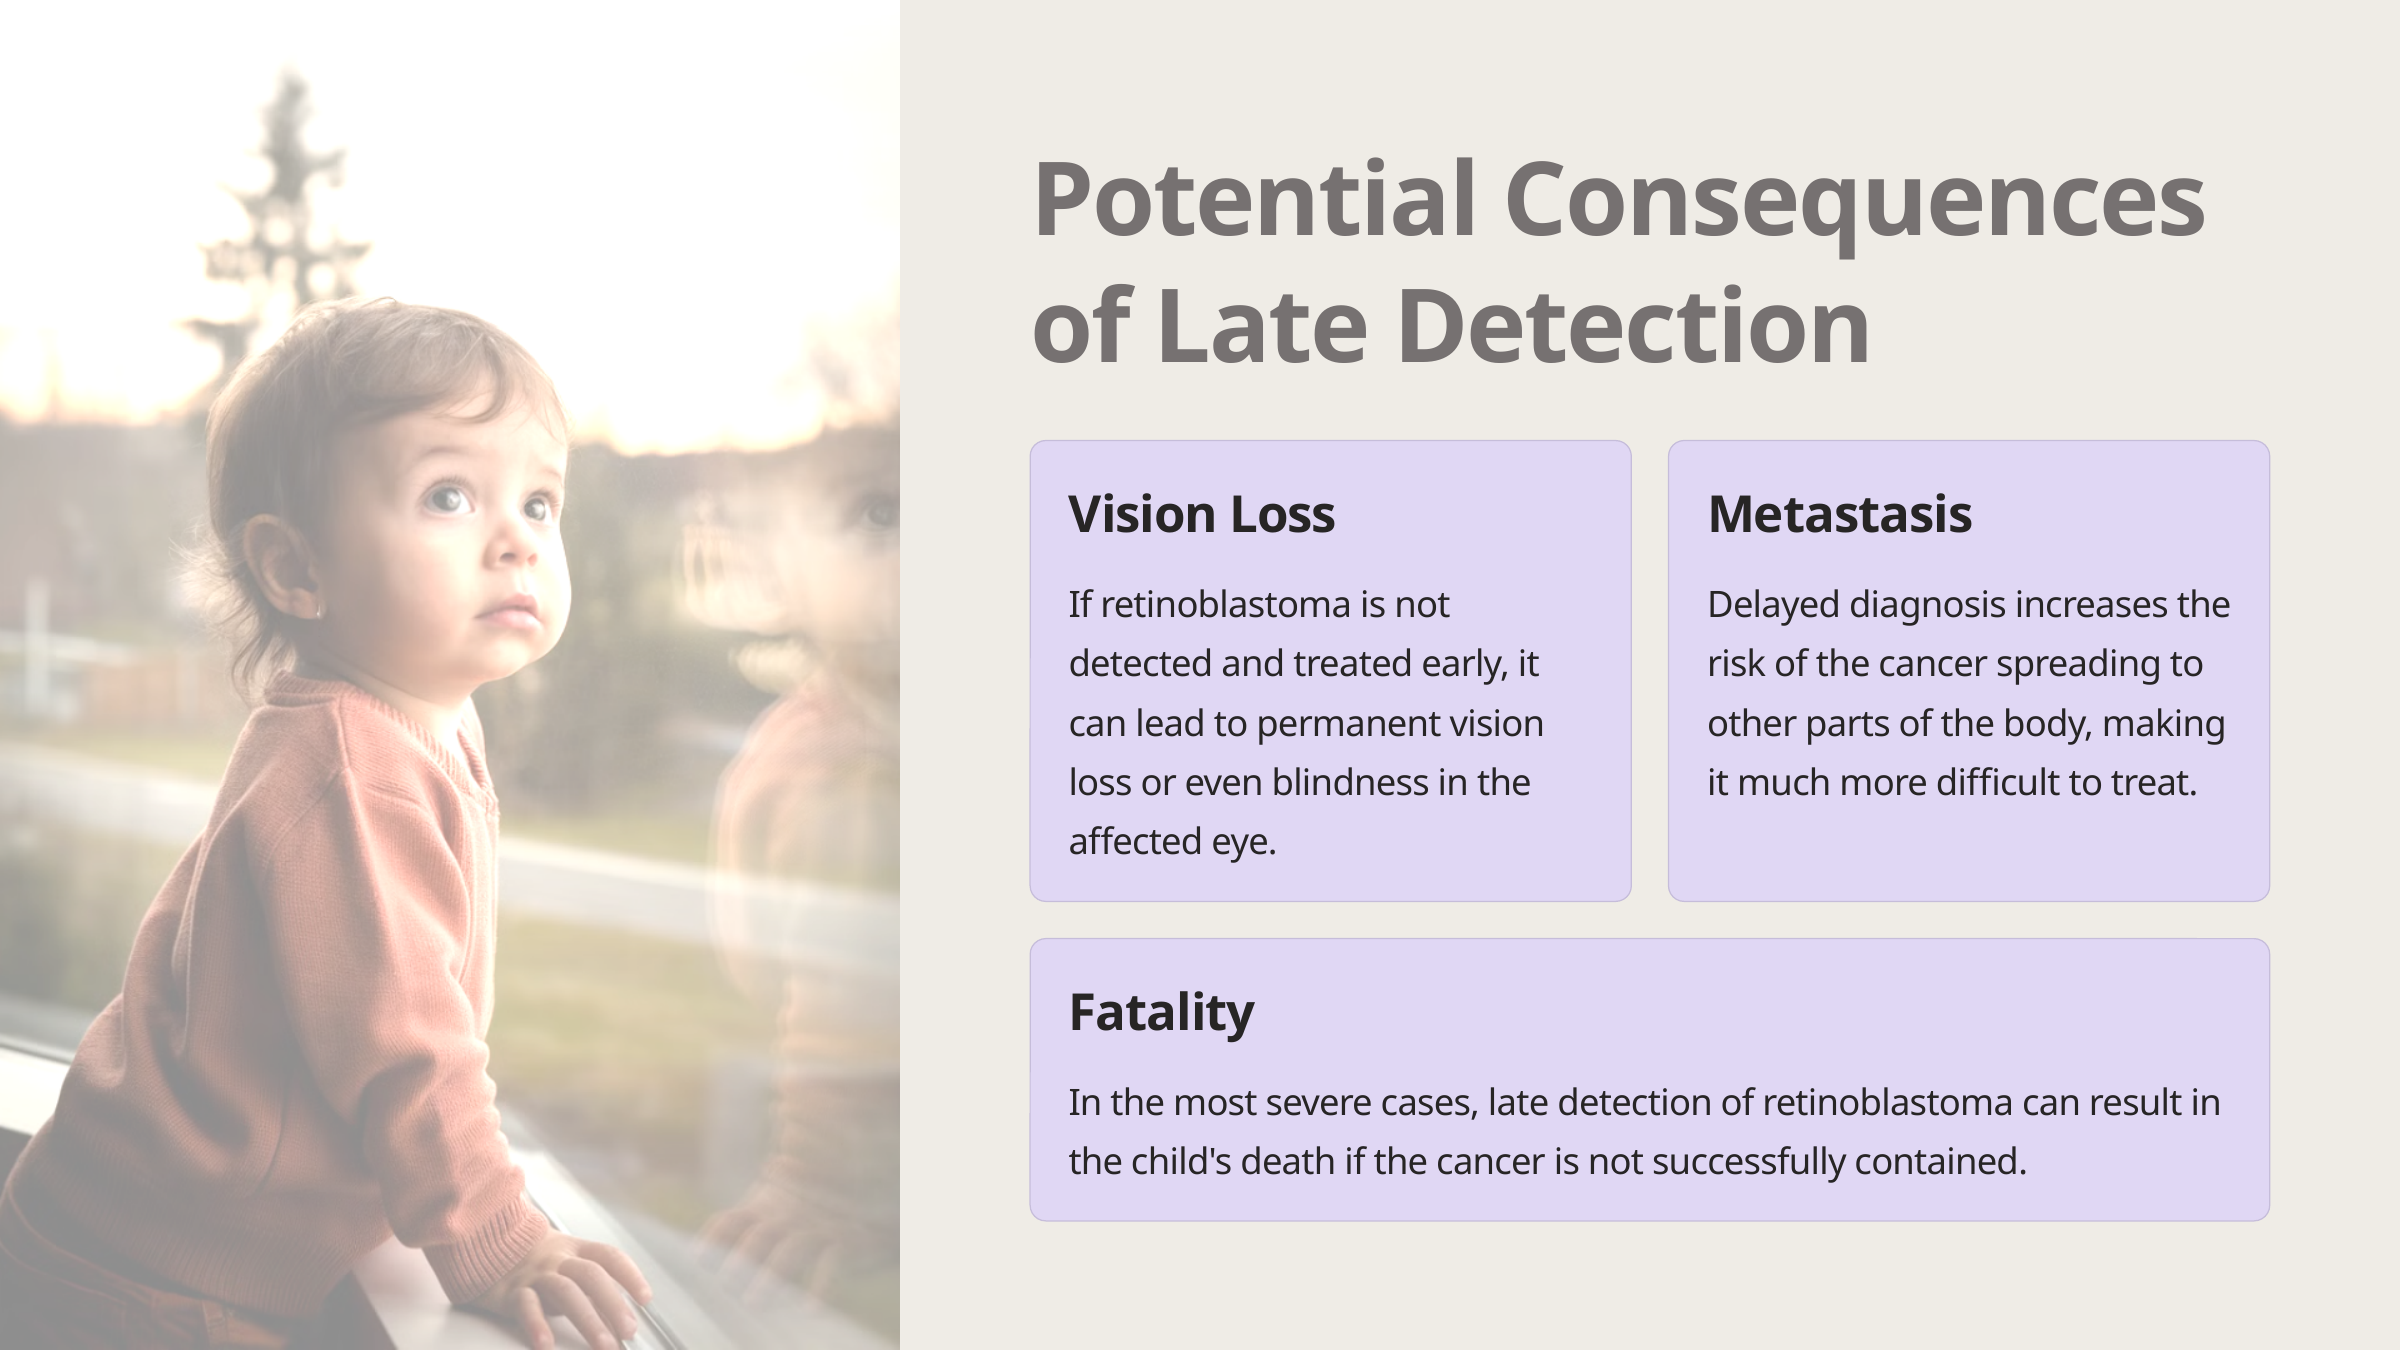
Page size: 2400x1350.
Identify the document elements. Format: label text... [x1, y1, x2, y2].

text_box In the most severe cases, late detection of retinoblastoma can result in the child's death if the cancer is not successfully contained. [1068, 1063, 2232, 1183]
picture [0, 0, 900, 1350]
text_box [1030, 440, 1632, 902]
text_box Potential Consequences of Late Detection [1030, 129, 2308, 385]
text_box [1030, 938, 2270, 1221]
text_box Delayed diagnosis increases the risk of the cancer spreading to other parts of the body, making it much more difficult to treat. [1706, 565, 2232, 863]
text_box Vision Loss [1068, 479, 1581, 543]
text_box If retinoblastoma is not detected and treated early, it can lead to permanent vision loss or even blindness in the affected eye. [1068, 565, 1593, 863]
text_box Fatality [1068, 977, 1581, 1042]
text_box Metastasis [1707, 479, 2219, 543]
text_box [1668, 440, 2270, 902]
